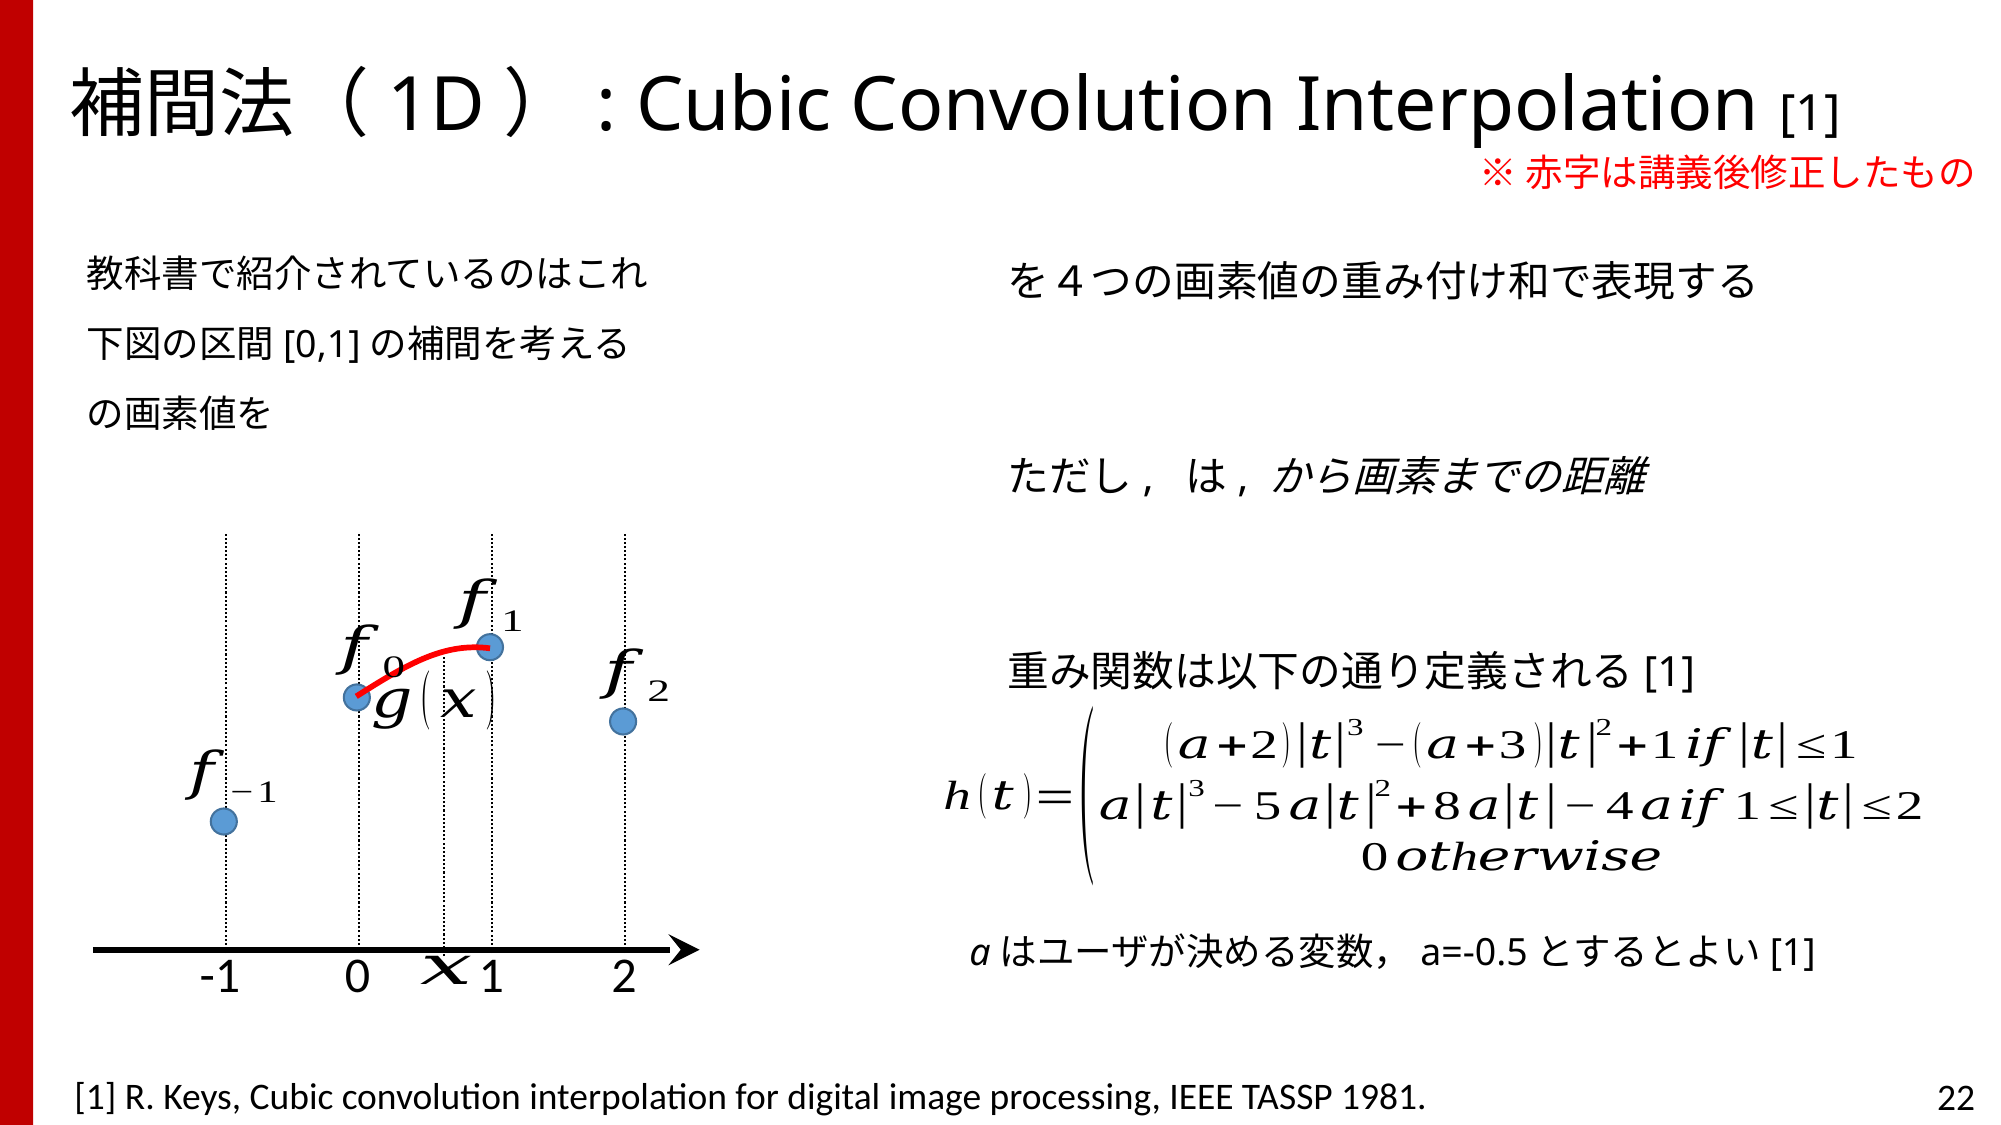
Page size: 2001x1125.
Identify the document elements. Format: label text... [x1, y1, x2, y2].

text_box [92, 531, 700, 1012]
text_box [1] R. Keys, Cubic convolution interpolation for digital image processing, IEEE TASSP 1981. [59, 1064, 1452, 1125]
text_box ※赤字は講義後修正したもの [1464, 141, 1991, 202]
slide_number 22 [1539, 1065, 1990, 1125]
text_box aはユーザが決める変数，a=-0.5とするとよい[1] [954, 920, 1831, 980]
title 補間法（1D）: Cubic Convolution Interpolation [1] [54, 46, 2000, 167]
